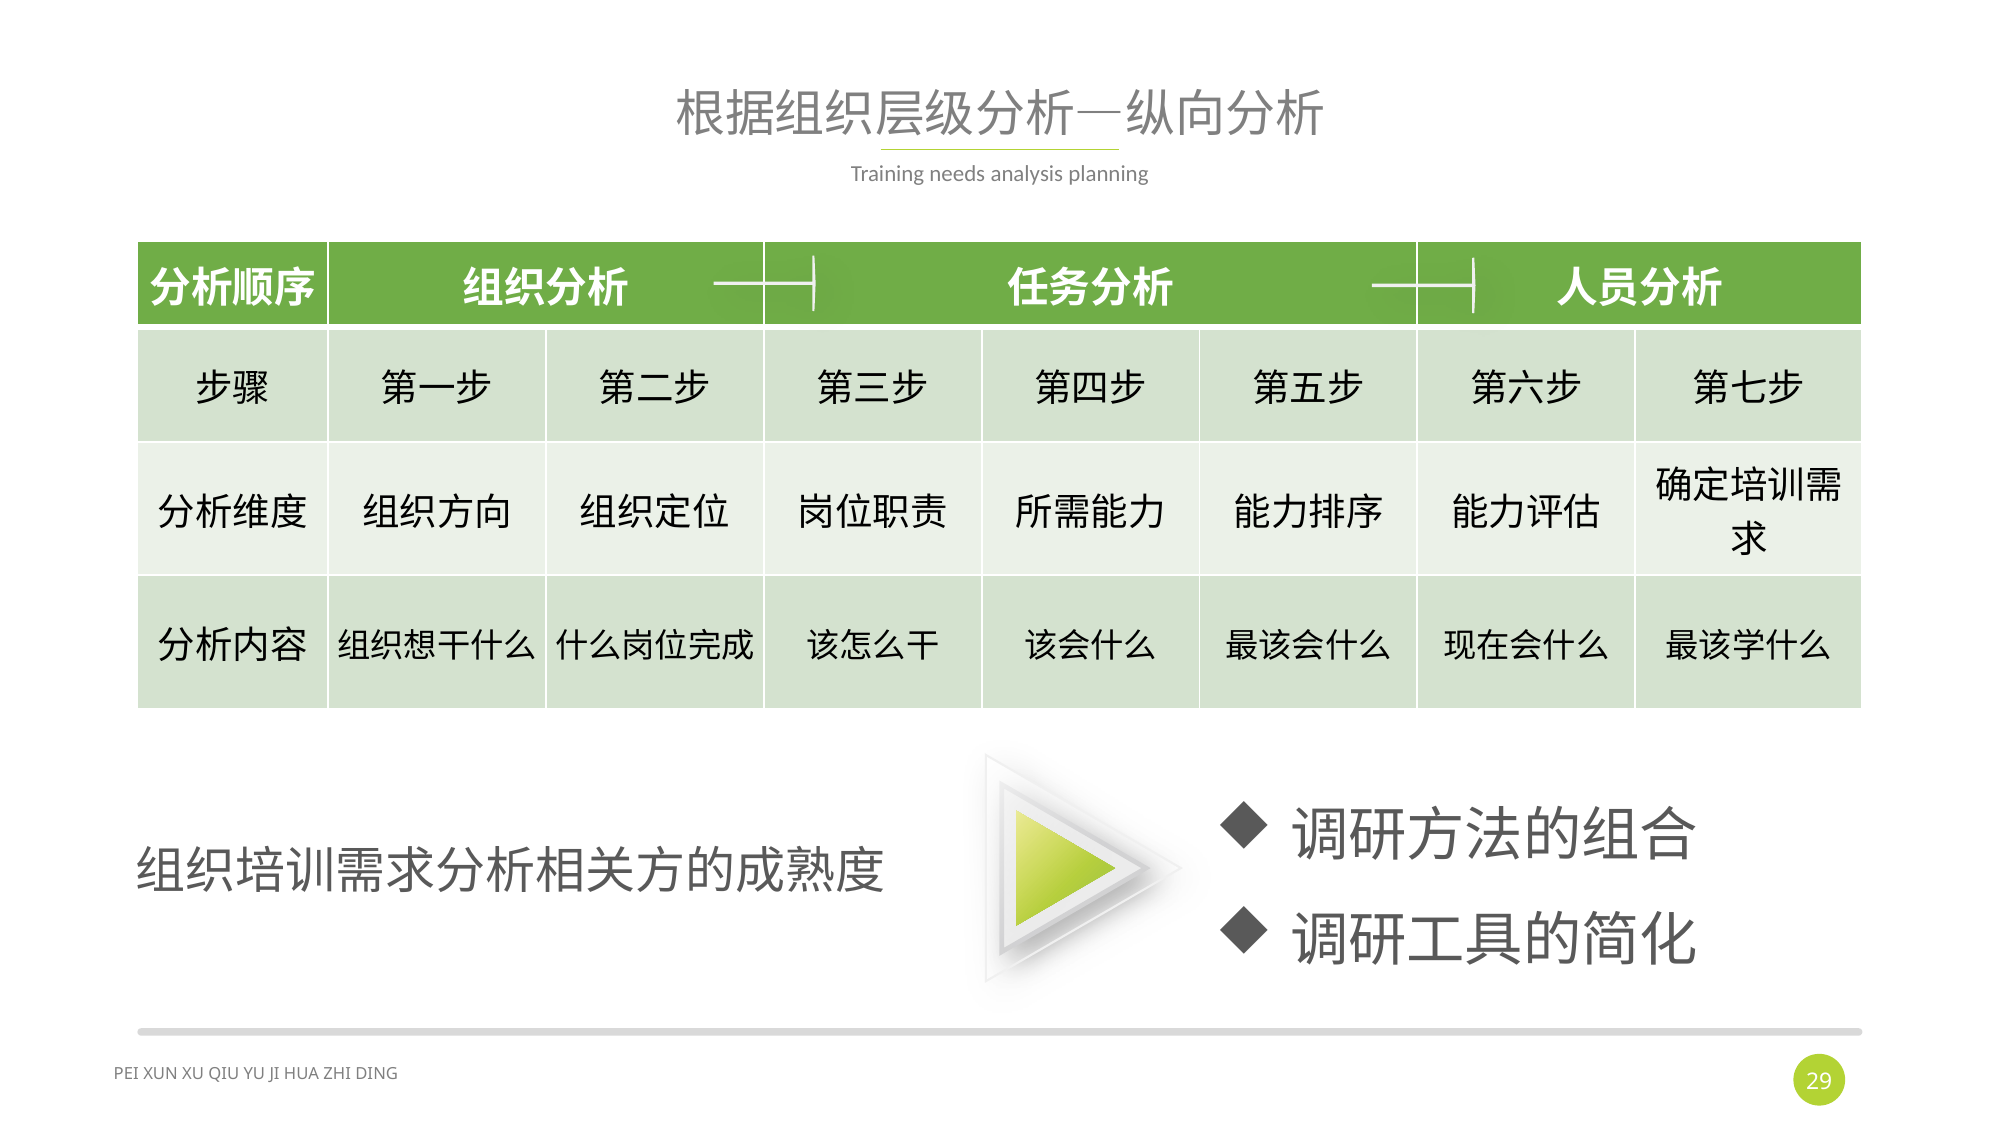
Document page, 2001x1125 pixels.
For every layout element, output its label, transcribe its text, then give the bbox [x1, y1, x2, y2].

table_cell 组织定位 [547, 443, 763, 574]
text_box [713, 255, 816, 312]
table_cell 最该学什么 [1636, 576, 1861, 708]
table_cell 岗位职责 [765, 443, 981, 574]
table_header 分析顺序 [138, 242, 327, 324]
table_cell 所需能力 [983, 443, 1199, 574]
table_cell 能力评估 [1418, 443, 1634, 574]
table_cell 第五步 [1200, 330, 1416, 441]
title 根据组织层级分析—纵向分析 [137, 50, 1863, 154]
table_cell 该会什么 [983, 576, 1199, 708]
table_header 人员分析 [1418, 242, 1861, 324]
table_cell 第一步 [329, 330, 545, 441]
table_cell 第二步 [547, 330, 763, 441]
table_cell 确定培训需求 [1636, 443, 1861, 574]
table_cell 第三步 [765, 330, 981, 441]
table_cell 分析内容 [138, 576, 327, 708]
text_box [121, 754, 1749, 982]
table_cell 组织想干什么 [329, 576, 545, 708]
table_cell 步骤 [138, 330, 327, 441]
table_cell 最该会什么 [1200, 576, 1416, 708]
table_cell 第四步 [983, 330, 1199, 441]
table_cell 第七步 [1636, 330, 1861, 441]
list Training needs analysis planning [137, 154, 1863, 240]
table_header 组织分析 [329, 242, 763, 324]
table_cell 分析维度 [138, 443, 327, 574]
table_cell 能力排序 [1200, 443, 1416, 574]
table_cell 组织方向 [329, 443, 545, 574]
table_cell 现在会什么 [1418, 576, 1634, 708]
table_cell 第六步 [1418, 330, 1634, 441]
table_cell 什么岗位完成 [547, 576, 763, 708]
table_cell 该怎么干 [765, 576, 981, 708]
text_box [1371, 257, 1476, 314]
table_header 任务分析 [765, 242, 1416, 324]
